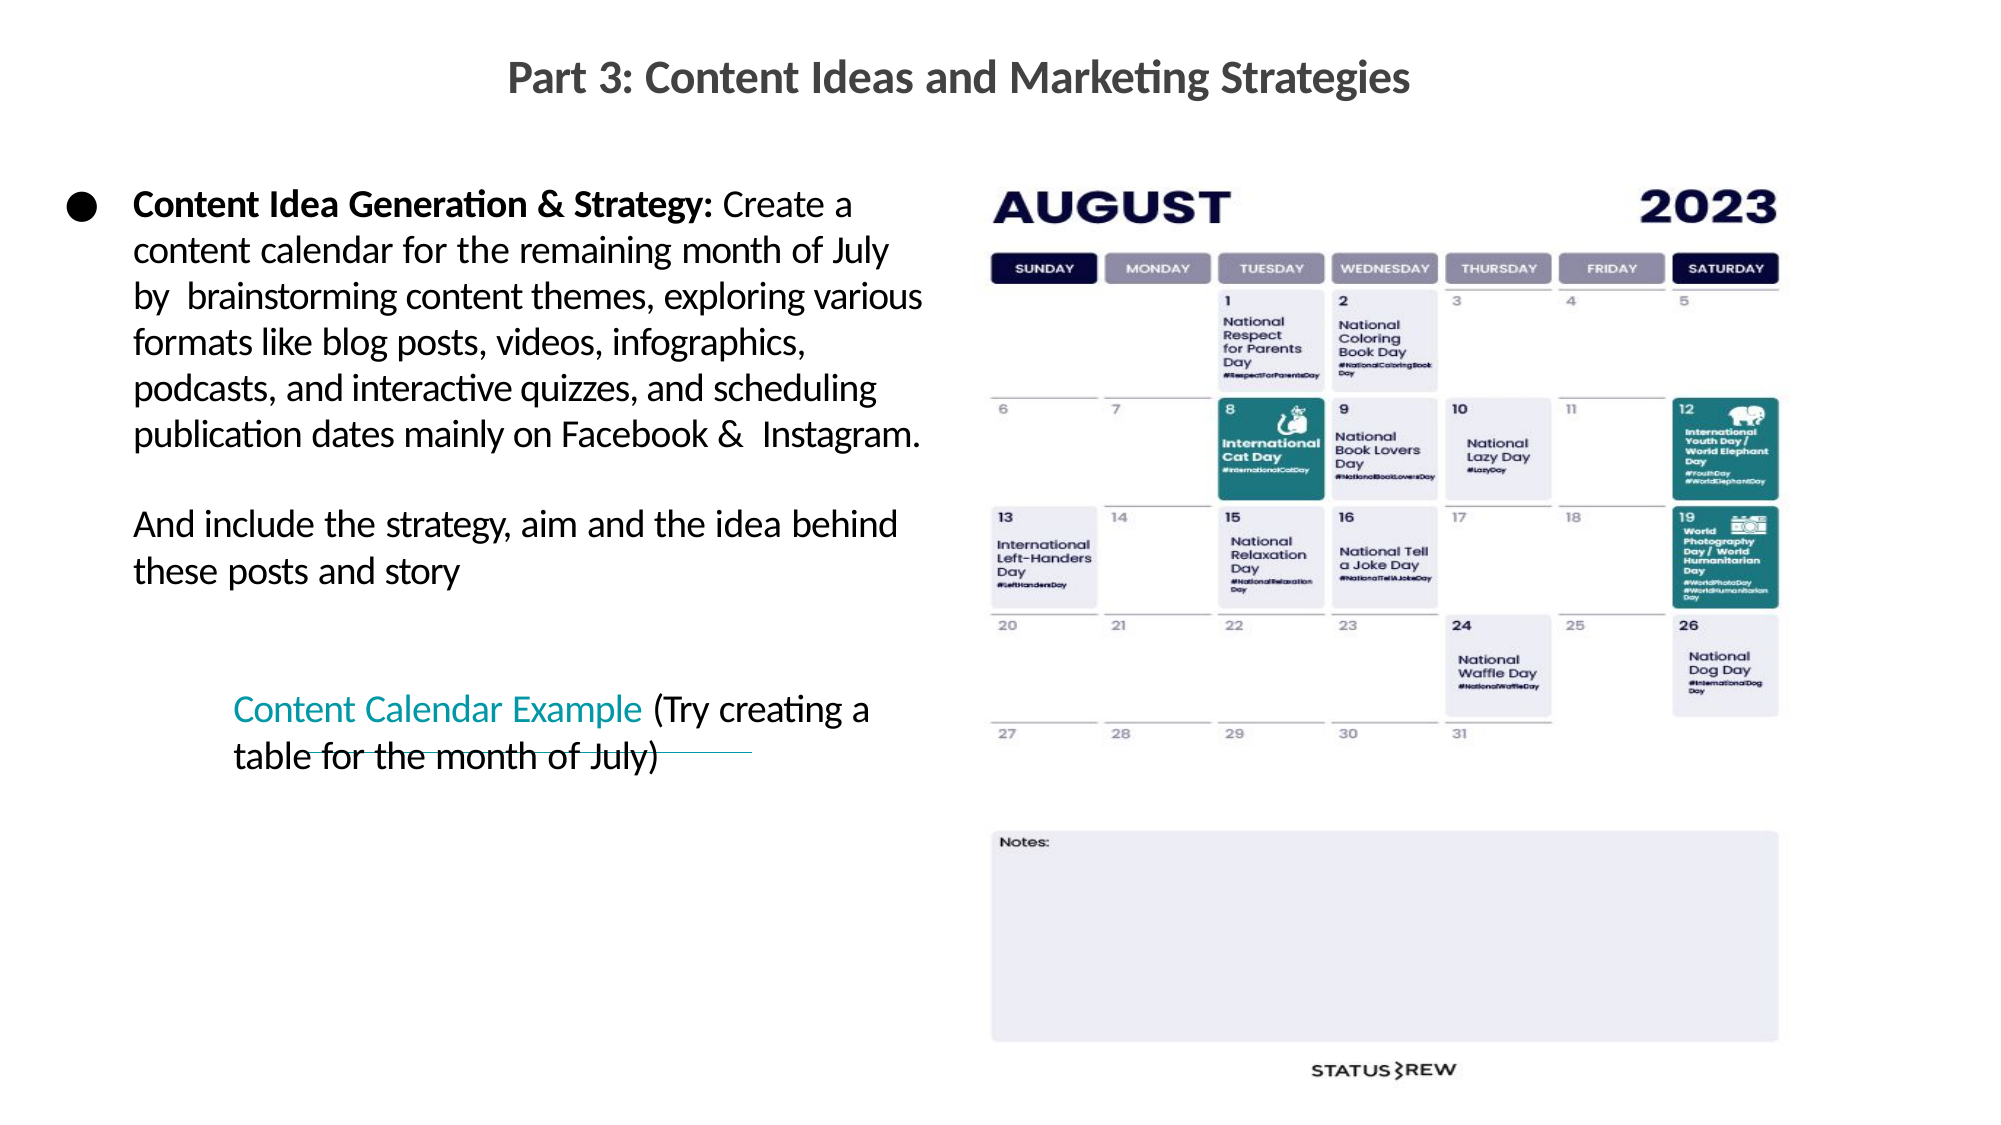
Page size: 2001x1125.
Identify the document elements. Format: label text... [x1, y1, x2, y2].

text_box Content Idea Generation & Strategy: Create a content calendar for the remaining month of July by brainstorming content themes, exploring various formats like blog posts, videos, infographics, podcasts, and interactive quizzes, and scheduling publication dates mainly on Facebook & Instagram. And include the strategy, aim and the idea behind these posts and story Content Calendar Example (Try creating a table for the month of July) [62, 174, 933, 778]
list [949, 151, 1821, 1101]
title Part 3: Content Ideas and Marketing Strategies [505, 43, 2000, 234]
